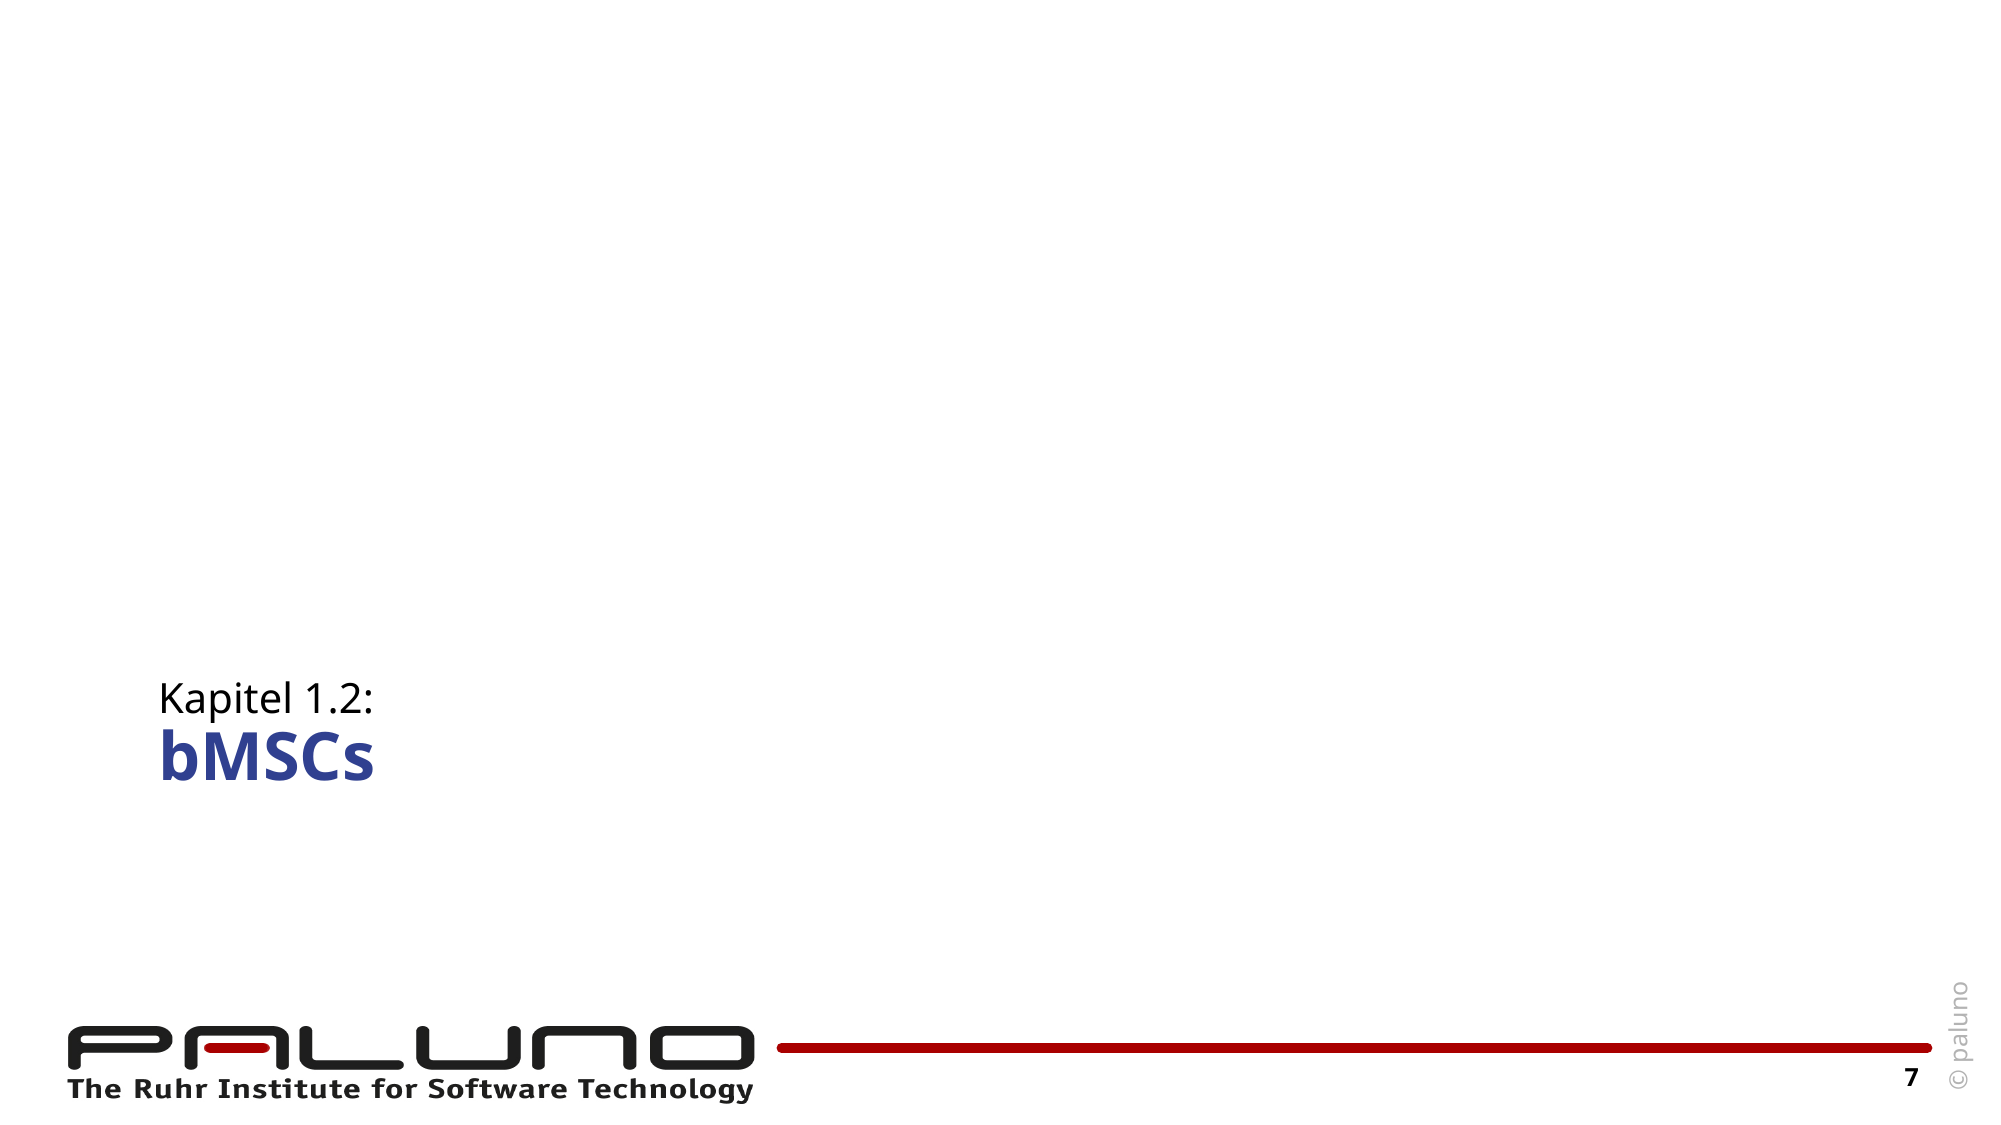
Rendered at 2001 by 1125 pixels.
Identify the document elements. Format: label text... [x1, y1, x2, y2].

list Kapitel 1.2: [158, 476, 1434, 723]
slide_number 7 [1764, 1054, 1934, 1098]
title bMSCs [158, 722, 1859, 947]
picture [66, 1025, 755, 1105]
